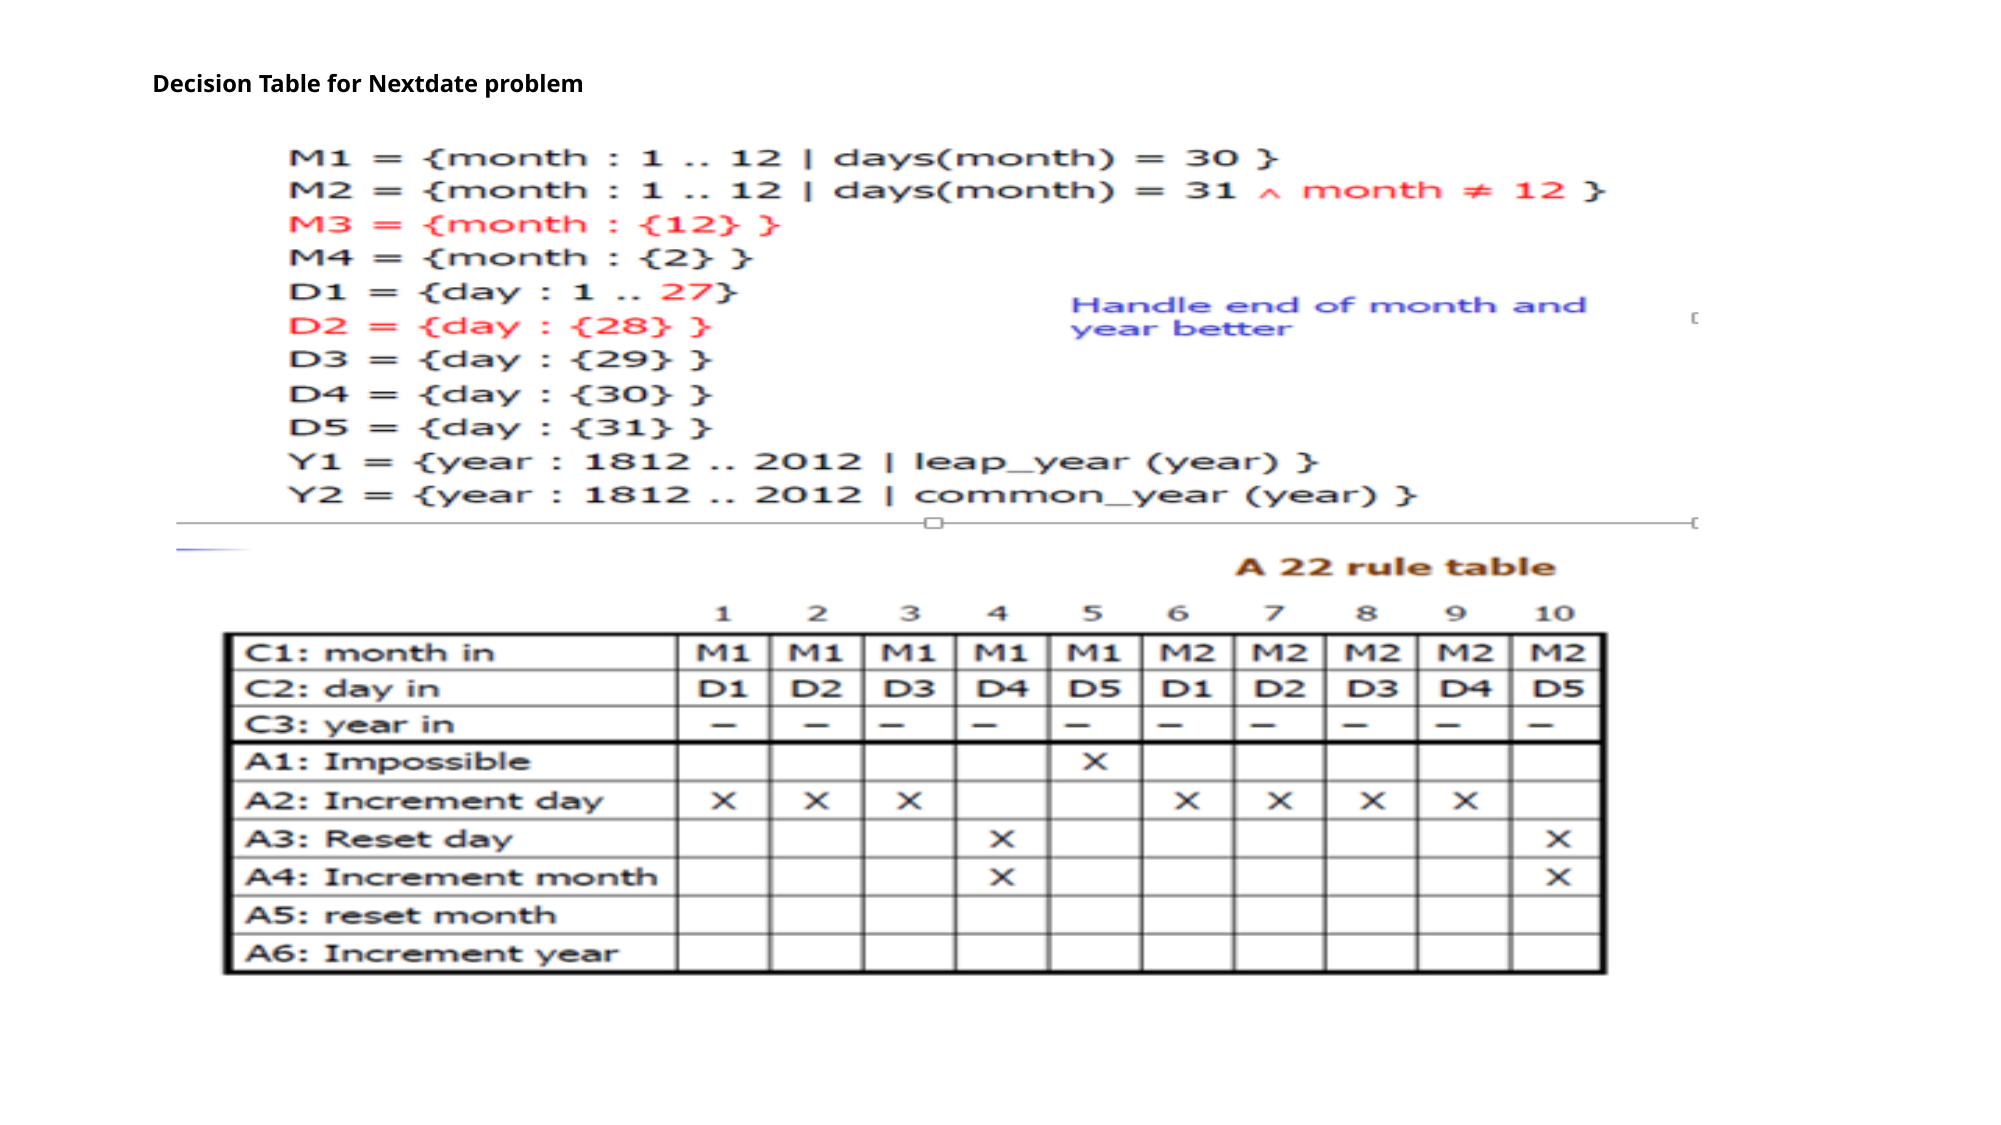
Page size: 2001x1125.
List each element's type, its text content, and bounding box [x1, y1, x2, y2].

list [176, 134, 1699, 1002]
title Decision Table for Nextdate problem [137, 63, 1863, 135]
